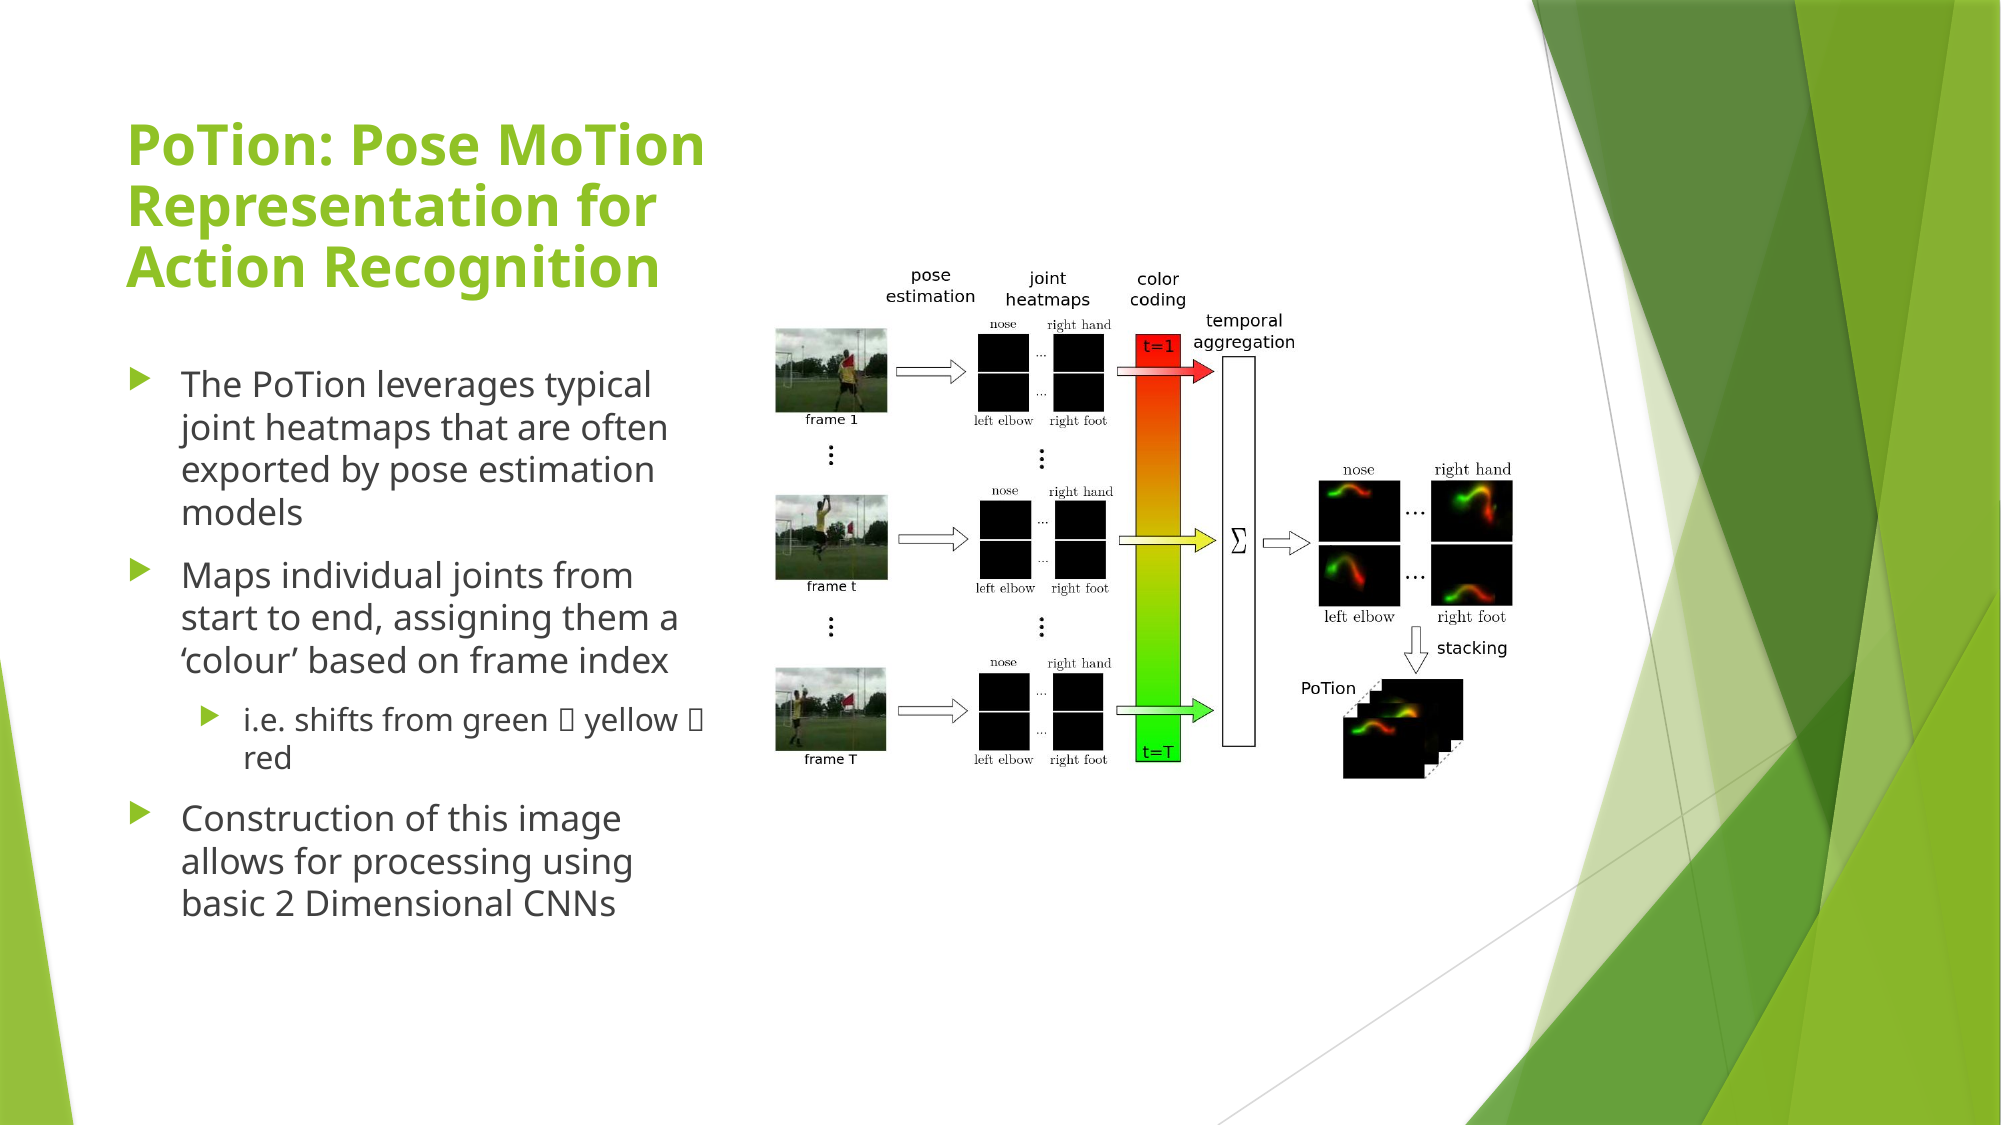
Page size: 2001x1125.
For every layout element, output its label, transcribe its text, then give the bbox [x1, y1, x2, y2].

title PoTion: Pose MoTion Representation for Action Recognition [111, 99, 723, 317]
list The PoTion leverages typical joint heatmaps that are often exported by pose estimation models Maps individual joints from start to end, assigning them a ‘colour’ based on frame index i.e. shifts from green  yellow  red Construction of this image allows for processing using basic 2 Dimensional CNNs [112, 354, 723, 939]
picture [762, 255, 1519, 787]
